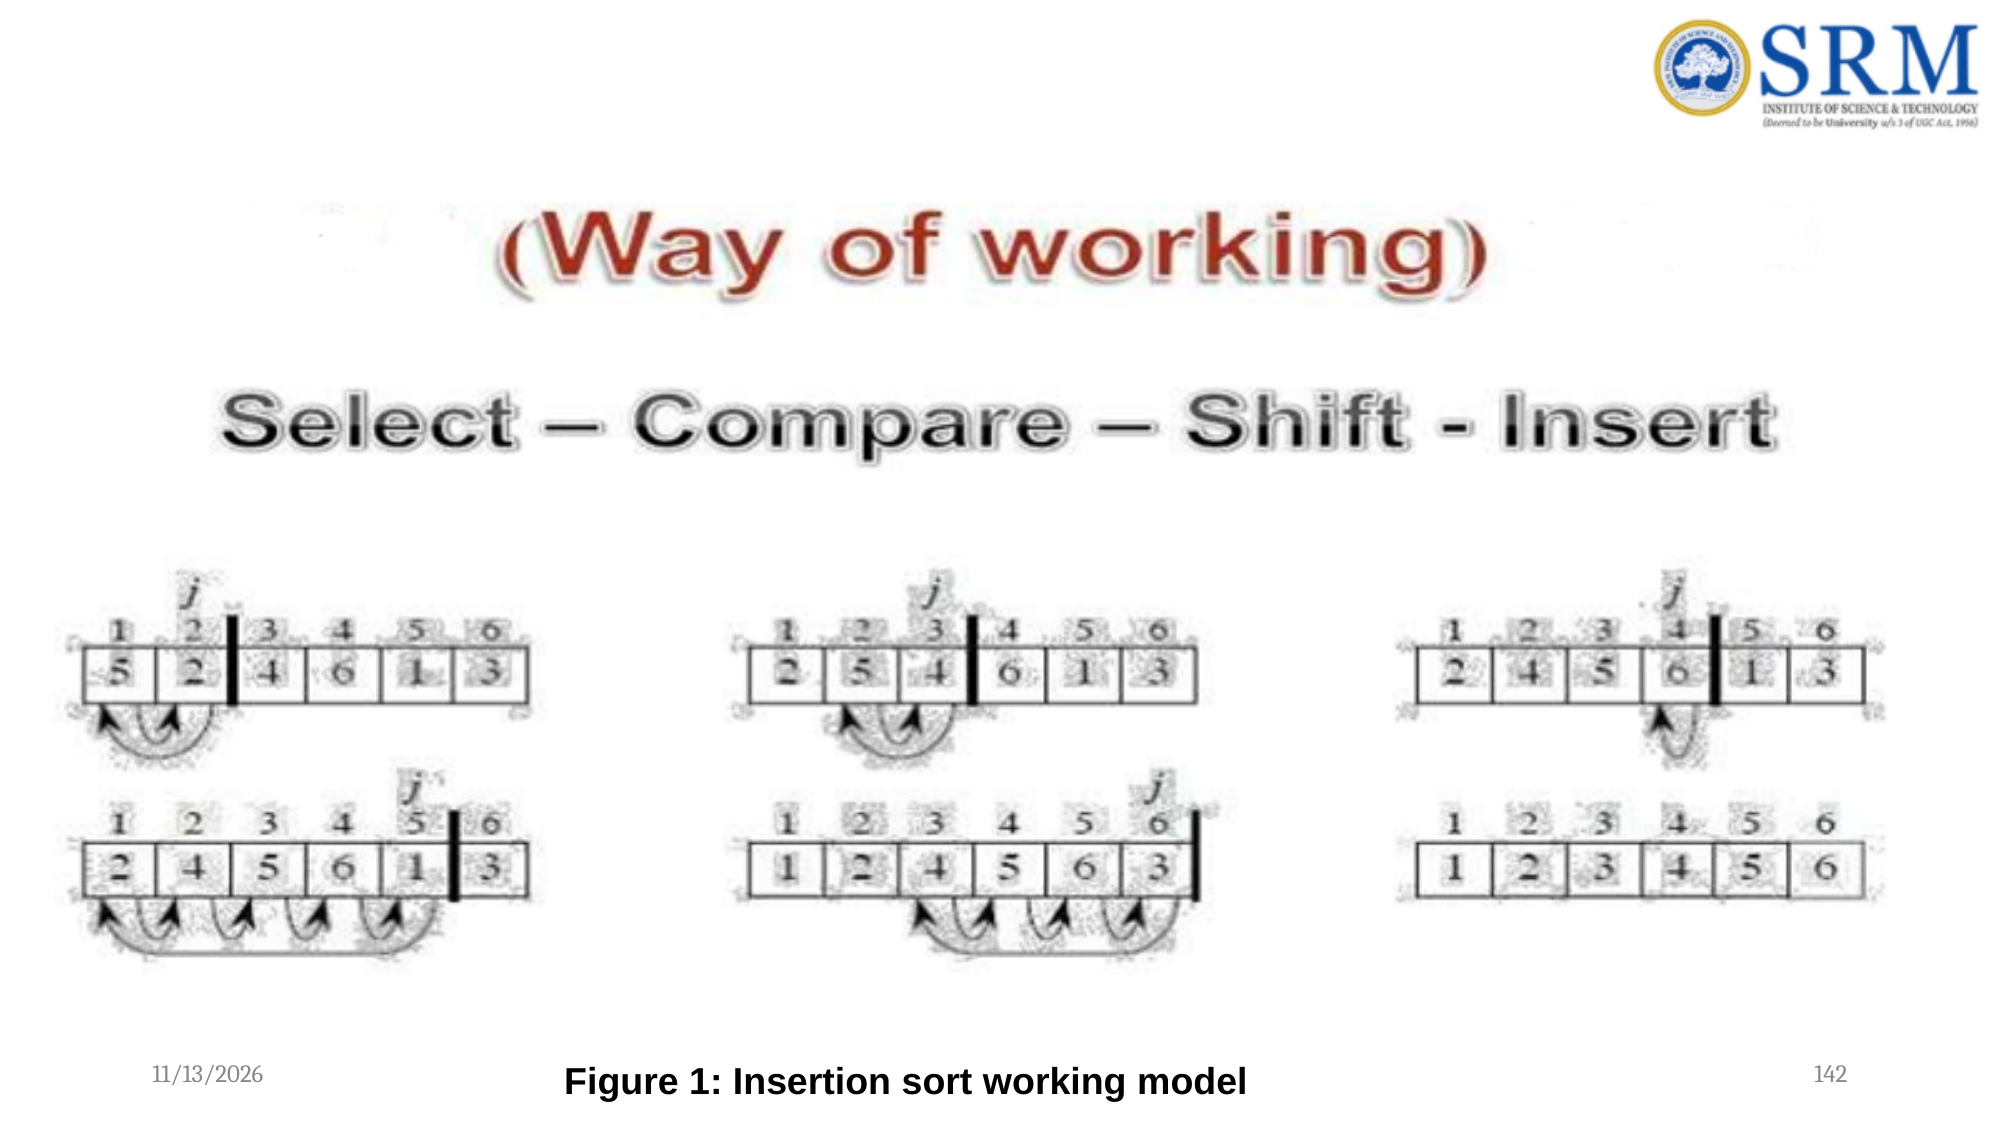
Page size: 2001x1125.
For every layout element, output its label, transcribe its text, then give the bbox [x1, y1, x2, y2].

picture [1651, 0, 2000, 151]
picture [49, 155, 1902, 988]
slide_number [137, 1042, 588, 1103]
slide_number 142 [1412, 1042, 1863, 1103]
text_box Figure 1: Insertion sort working model [412, 1049, 1400, 1110]
